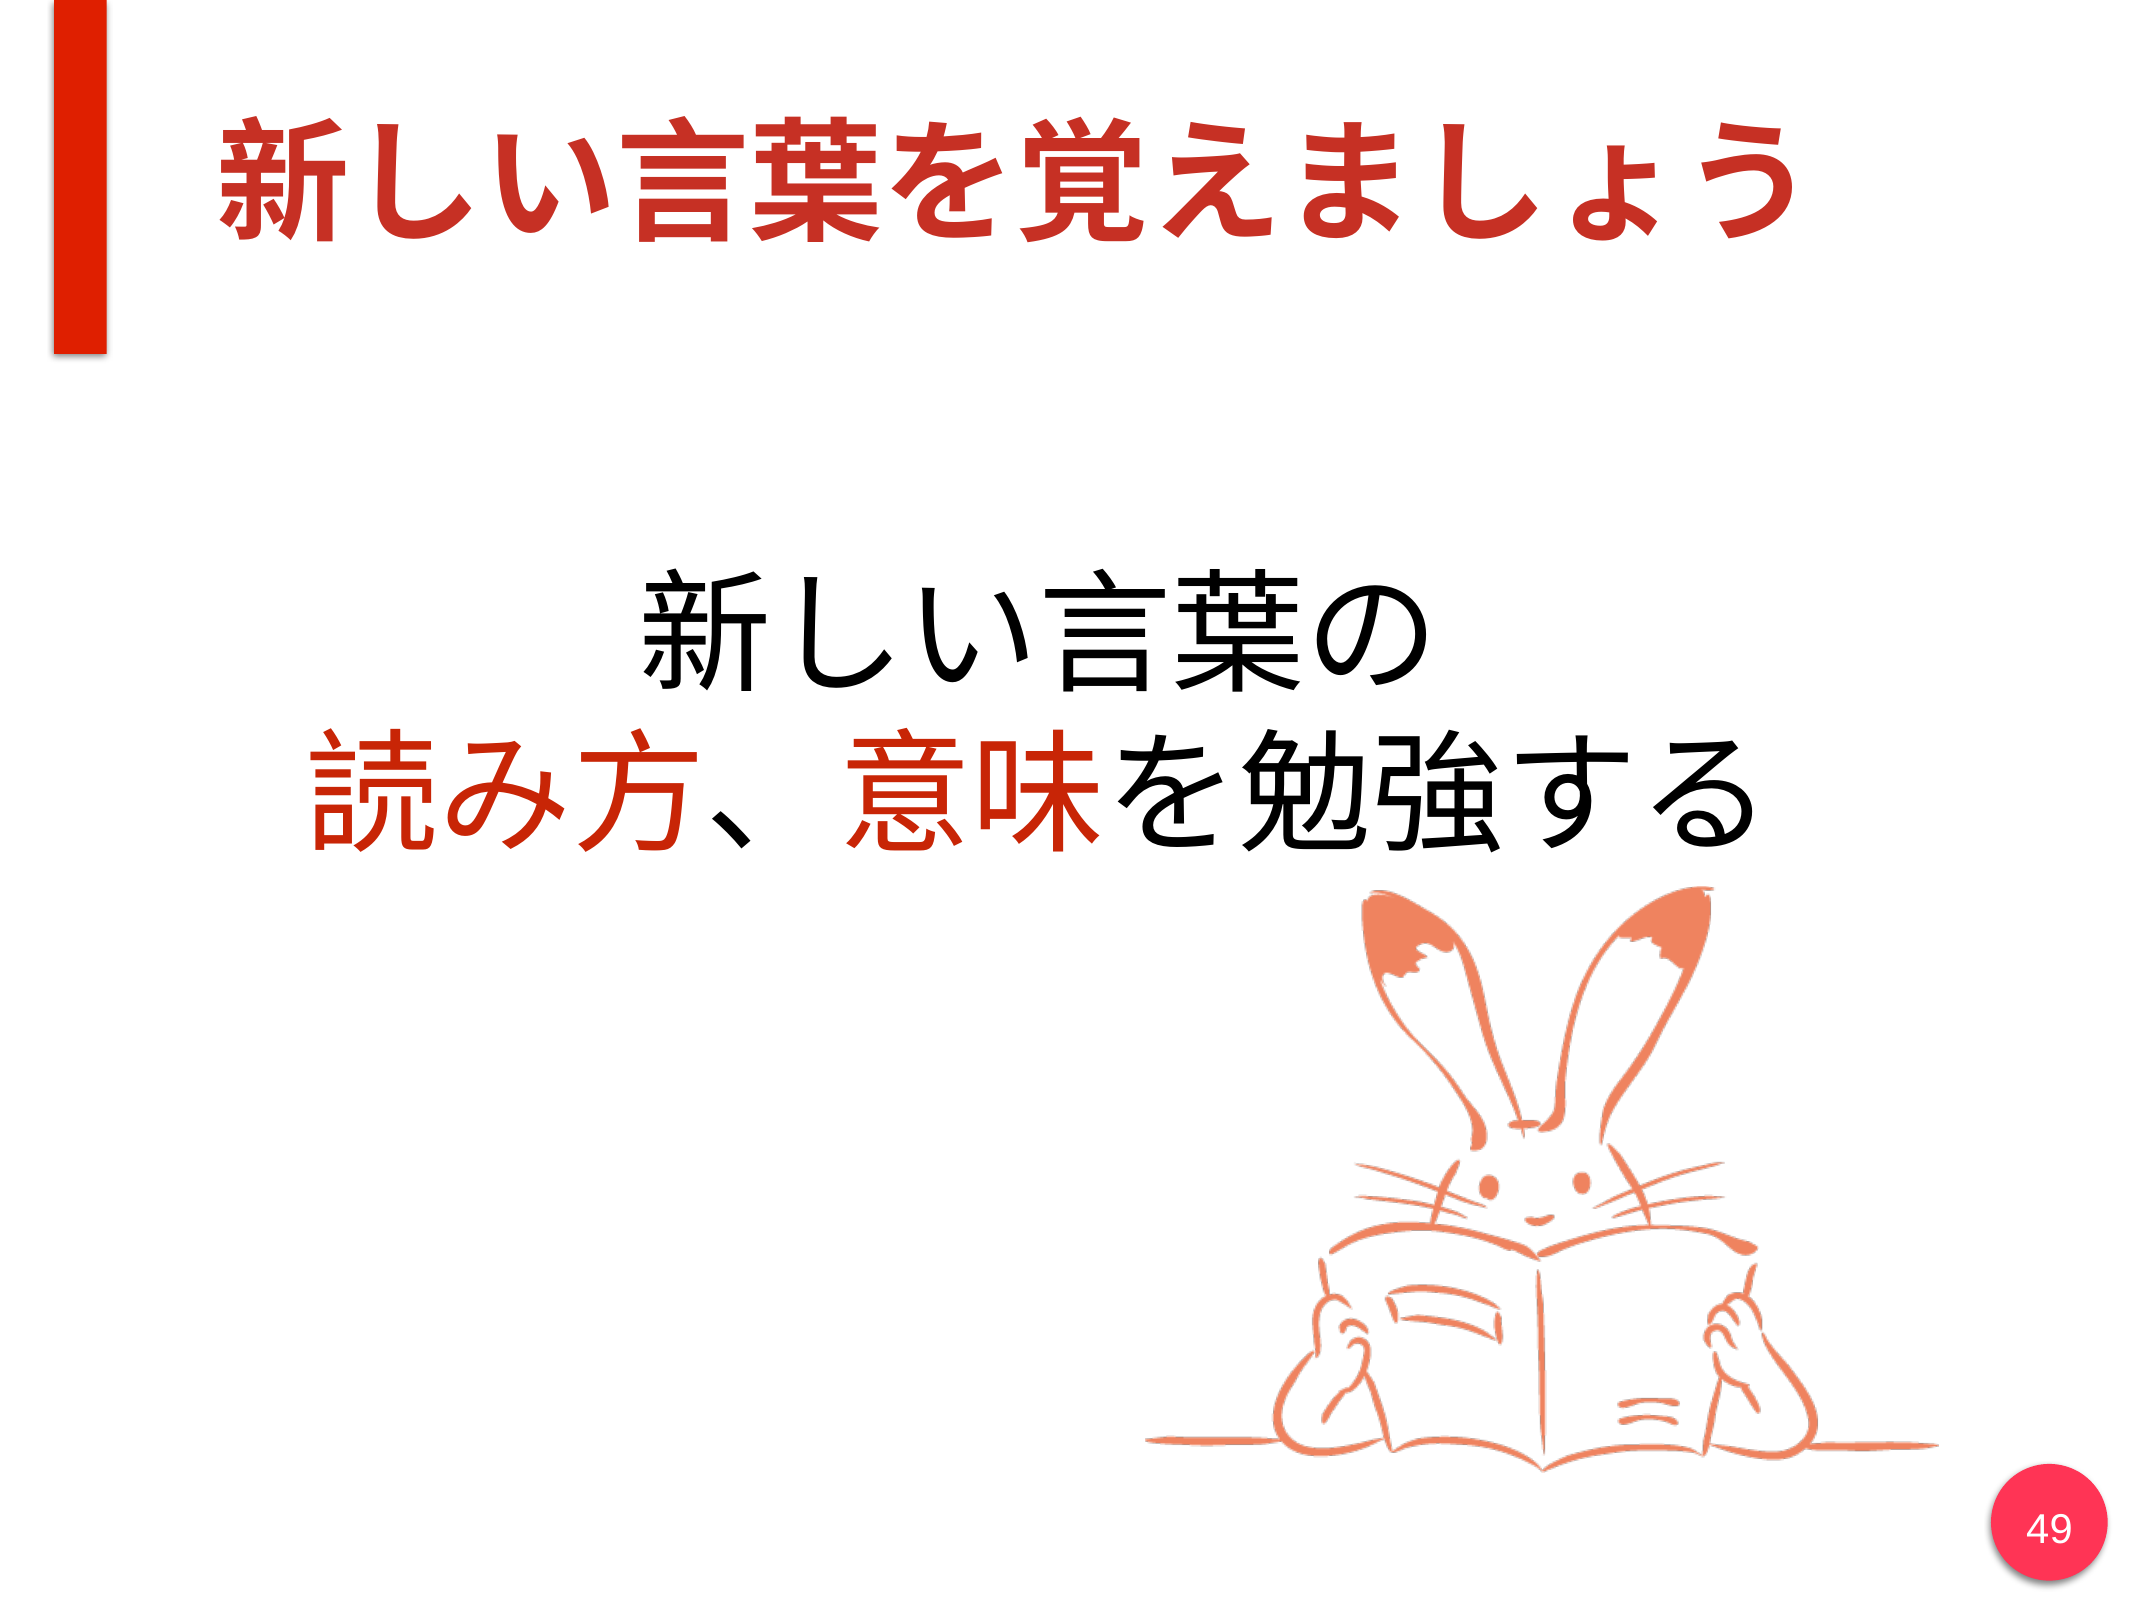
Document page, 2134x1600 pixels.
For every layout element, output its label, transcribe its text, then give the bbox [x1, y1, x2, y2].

text_box 新しい言葉の 読み方、意味を勉強する [227, 452, 1851, 965]
picture [1145, 886, 1940, 1473]
title 新しい言葉を覚えましょう [208, 18, 2030, 336]
slide_number 49 [2012, 1493, 2087, 1600]
